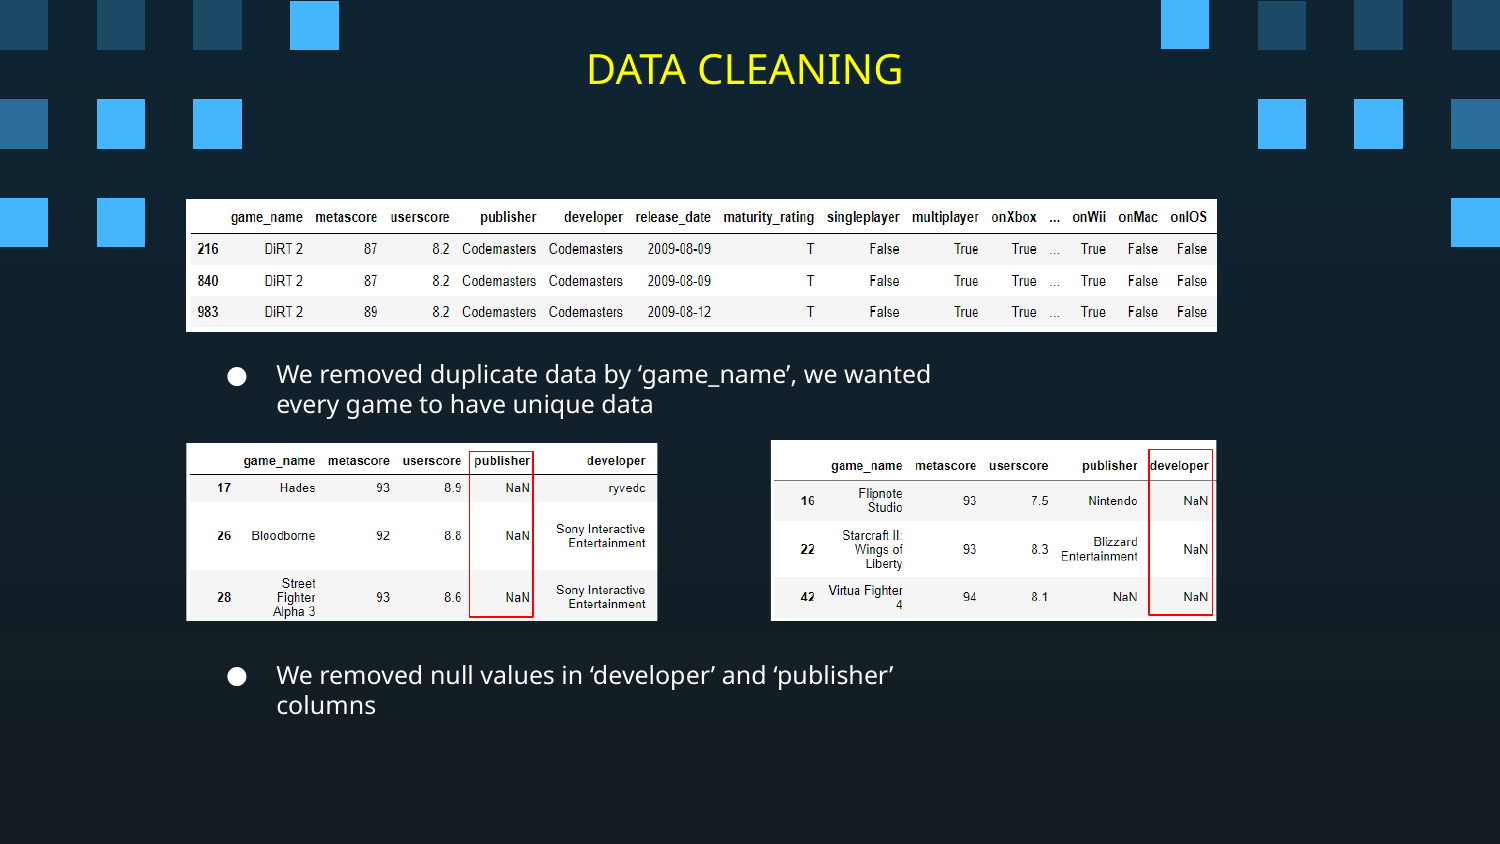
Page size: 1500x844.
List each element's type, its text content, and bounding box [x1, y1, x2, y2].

picture [186, 199, 1217, 332]
subtitle We removed duplicate data by ‘game_name’, we wanted every game to have unique data [186, 343, 984, 429]
picture [770, 440, 1217, 621]
subtitle We removed null values in ‘developer’ and ‘publisher’ columns [186, 644, 984, 730]
title DATA CLEANING [413, 27, 1069, 89]
picture [186, 442, 658, 622]
